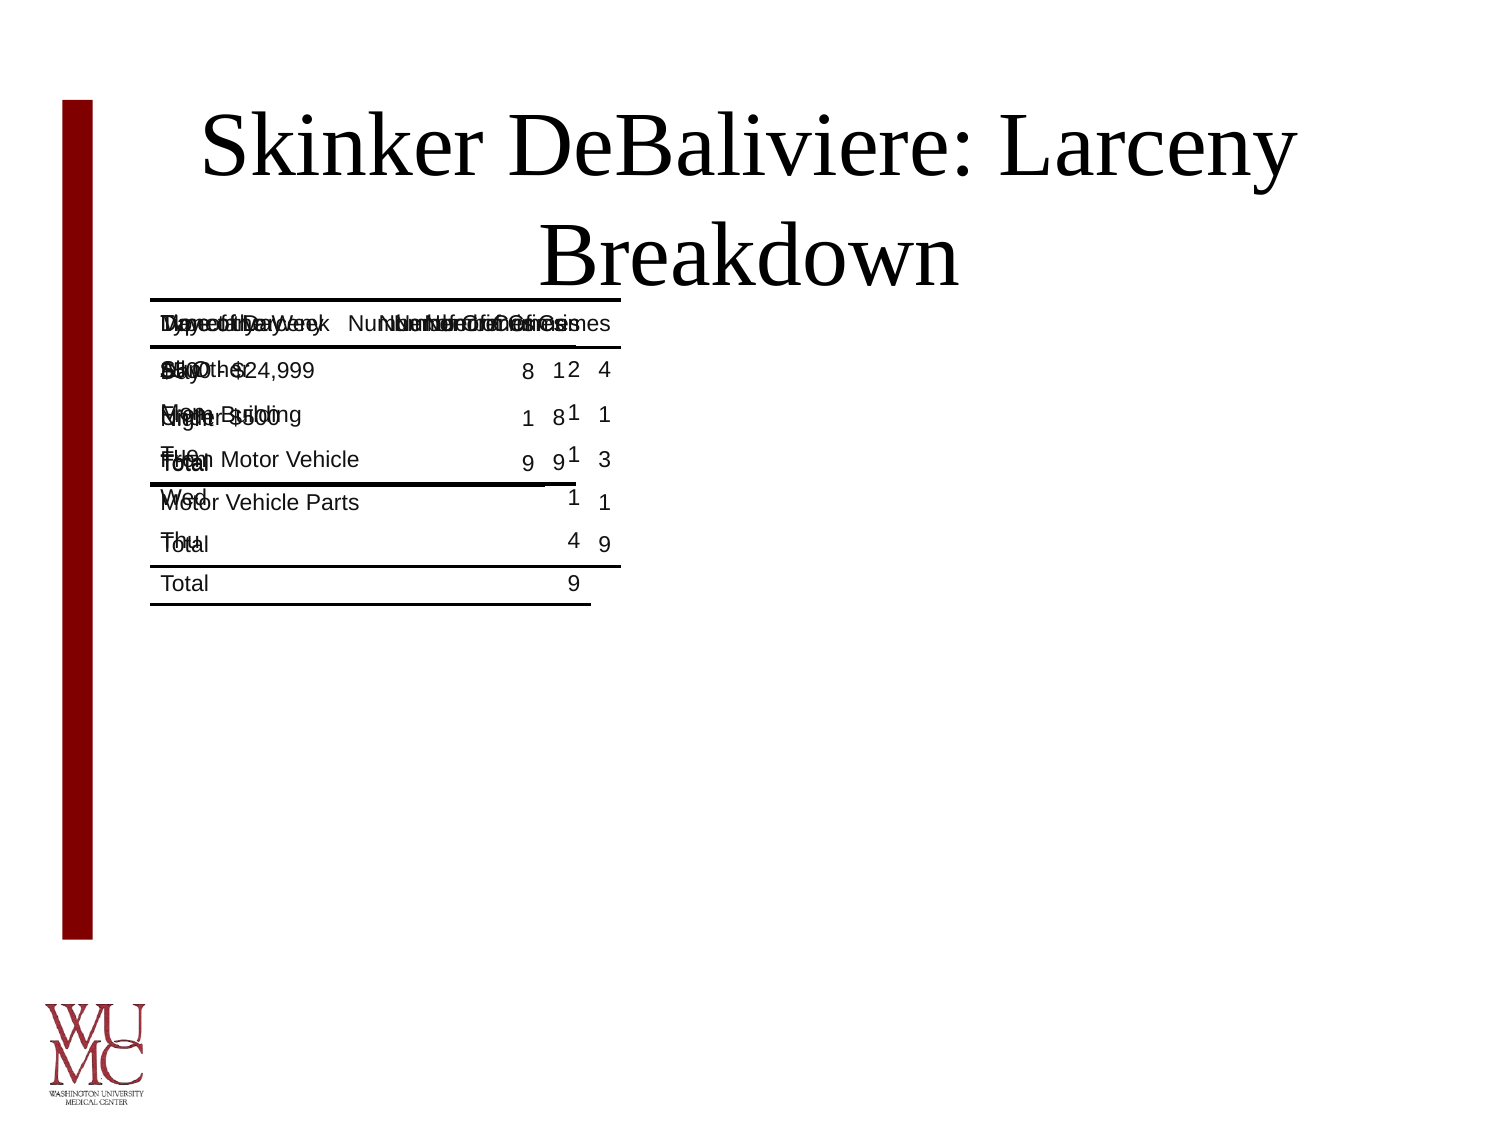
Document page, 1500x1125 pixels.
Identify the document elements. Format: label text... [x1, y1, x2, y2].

table_cell 3 [576, 438, 621, 481]
table_cell 1 [576, 391, 621, 438]
title Skinker DeBaliviere: Larceny Breakdown [112, 99, 1388, 288]
table_cell Total [150, 568, 362, 603]
table_cell 1 [393, 481, 621, 524]
table_cell 9 [362, 568, 591, 603]
table_cell 9 [347, 441, 576, 482]
table_cell Motor Vehicle Parts [150, 486, 393, 524]
table_cell 4 [576, 349, 621, 391]
table_cell 8 [347, 395, 576, 441]
table_cell $500 - $24,999 [150, 349, 347, 395]
table_cell Total [150, 441, 347, 482]
table_cell 9 [393, 524, 621, 565]
table_header Number of Crimes [347, 302, 576, 345]
table_header Monetary [150, 302, 347, 345]
table_cell Total [150, 524, 393, 565]
table_cell Under $500 [150, 395, 347, 441]
picture [41, 996, 156, 1113]
table_cell 1 [347, 349, 576, 395]
table_header Number of Crimes [576, 302, 621, 346]
